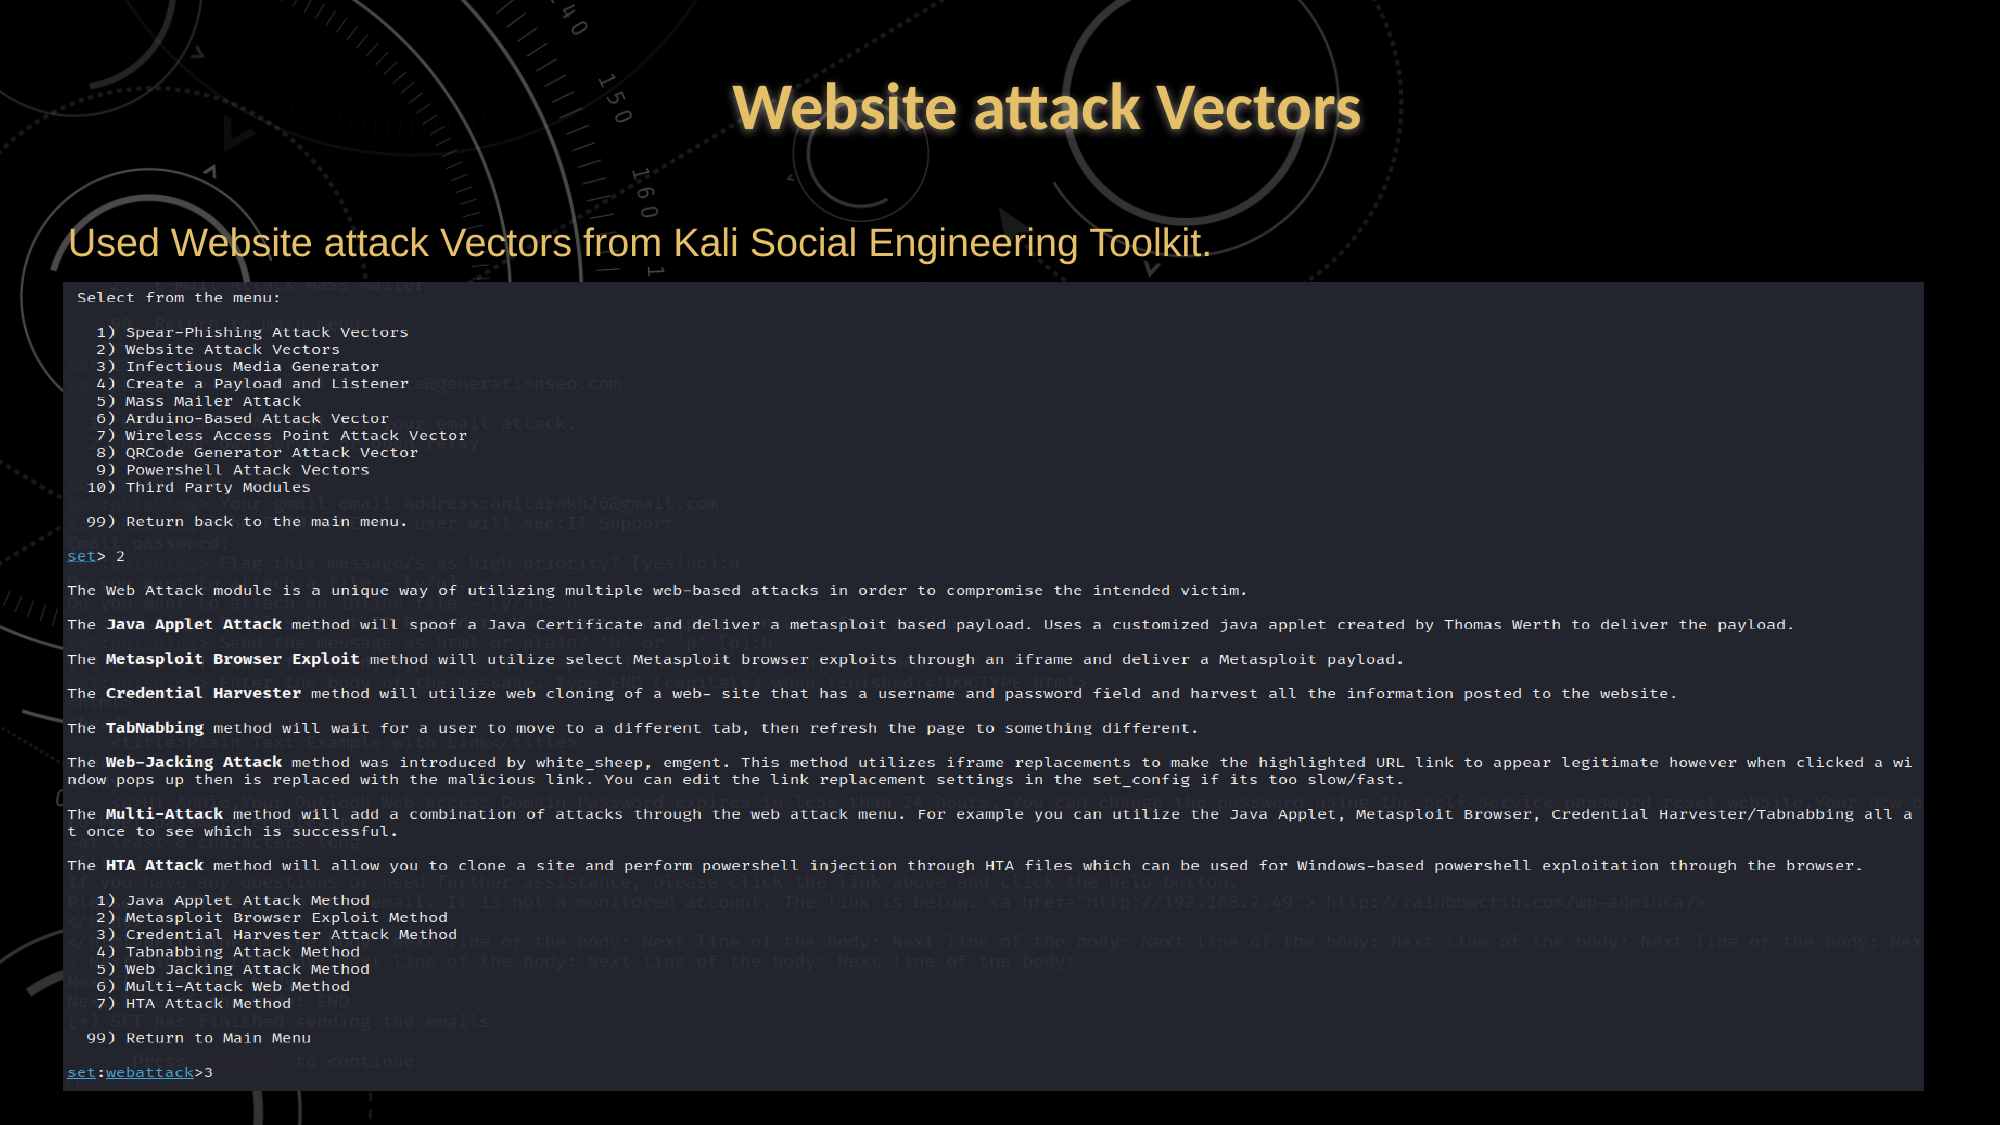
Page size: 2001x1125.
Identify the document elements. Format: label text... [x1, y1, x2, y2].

subtitle Used Website attack Vectors from Kali Social Engineering Toolkit. [52, 201, 1961, 1085]
title Website attack Vectors [382, 19, 1713, 151]
picture [0, 0, 2000, 1125]
